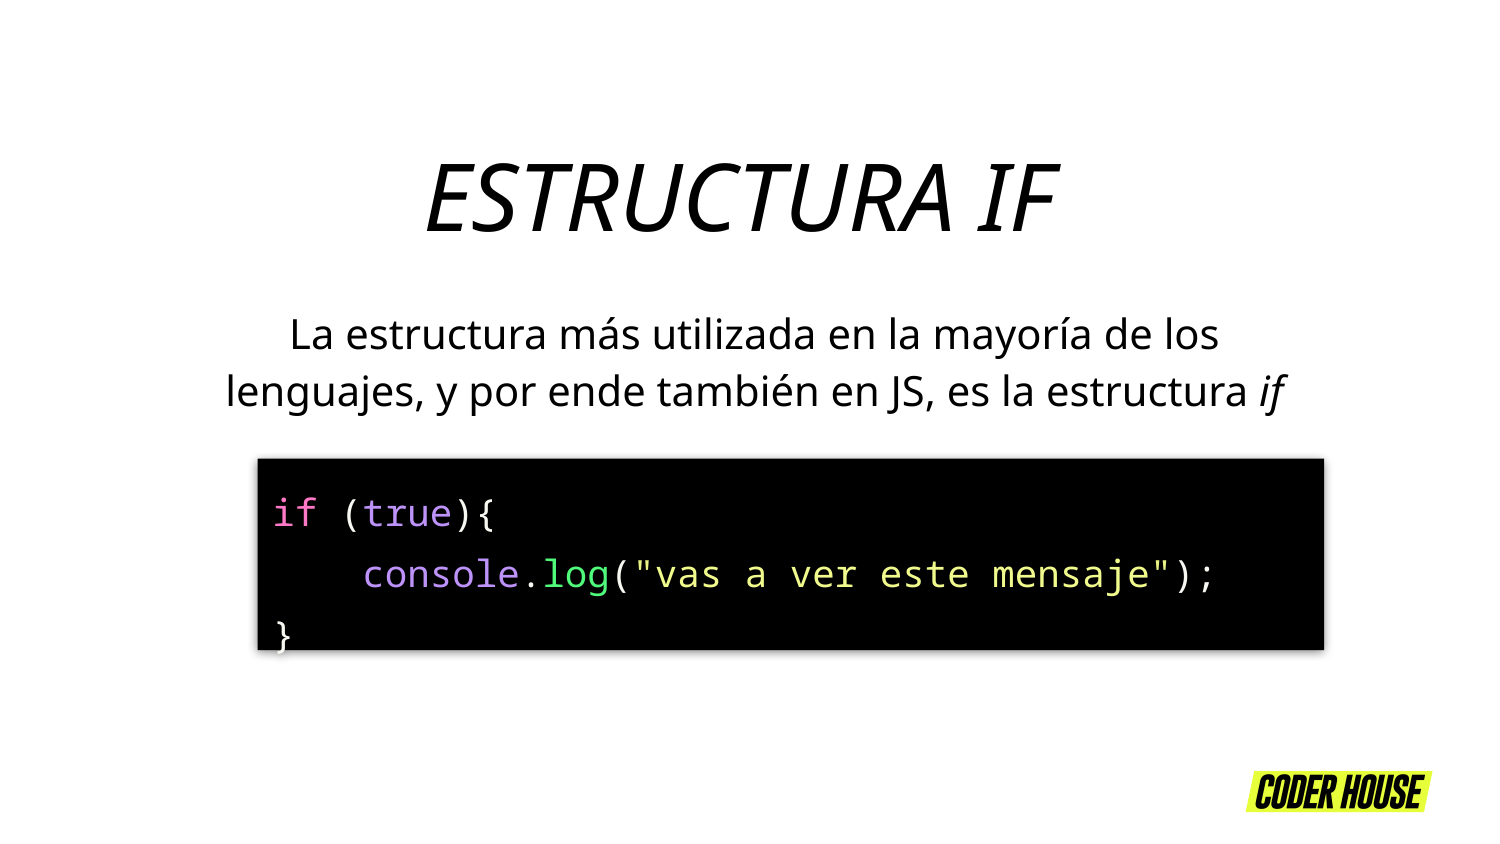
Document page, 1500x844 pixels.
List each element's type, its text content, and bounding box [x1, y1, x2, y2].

text_box ESTRUCTURA IF [274, 122, 1204, 286]
text_box La estructura más utilizada en la mayoría de los lenguajes, y por ende también en JS, es la estructura if [174, 285, 1335, 459]
picture [1241, 764, 1437, 819]
text_box if (true){ console.log("vas a ver este mensaje"); } [257, 458, 1325, 651]
